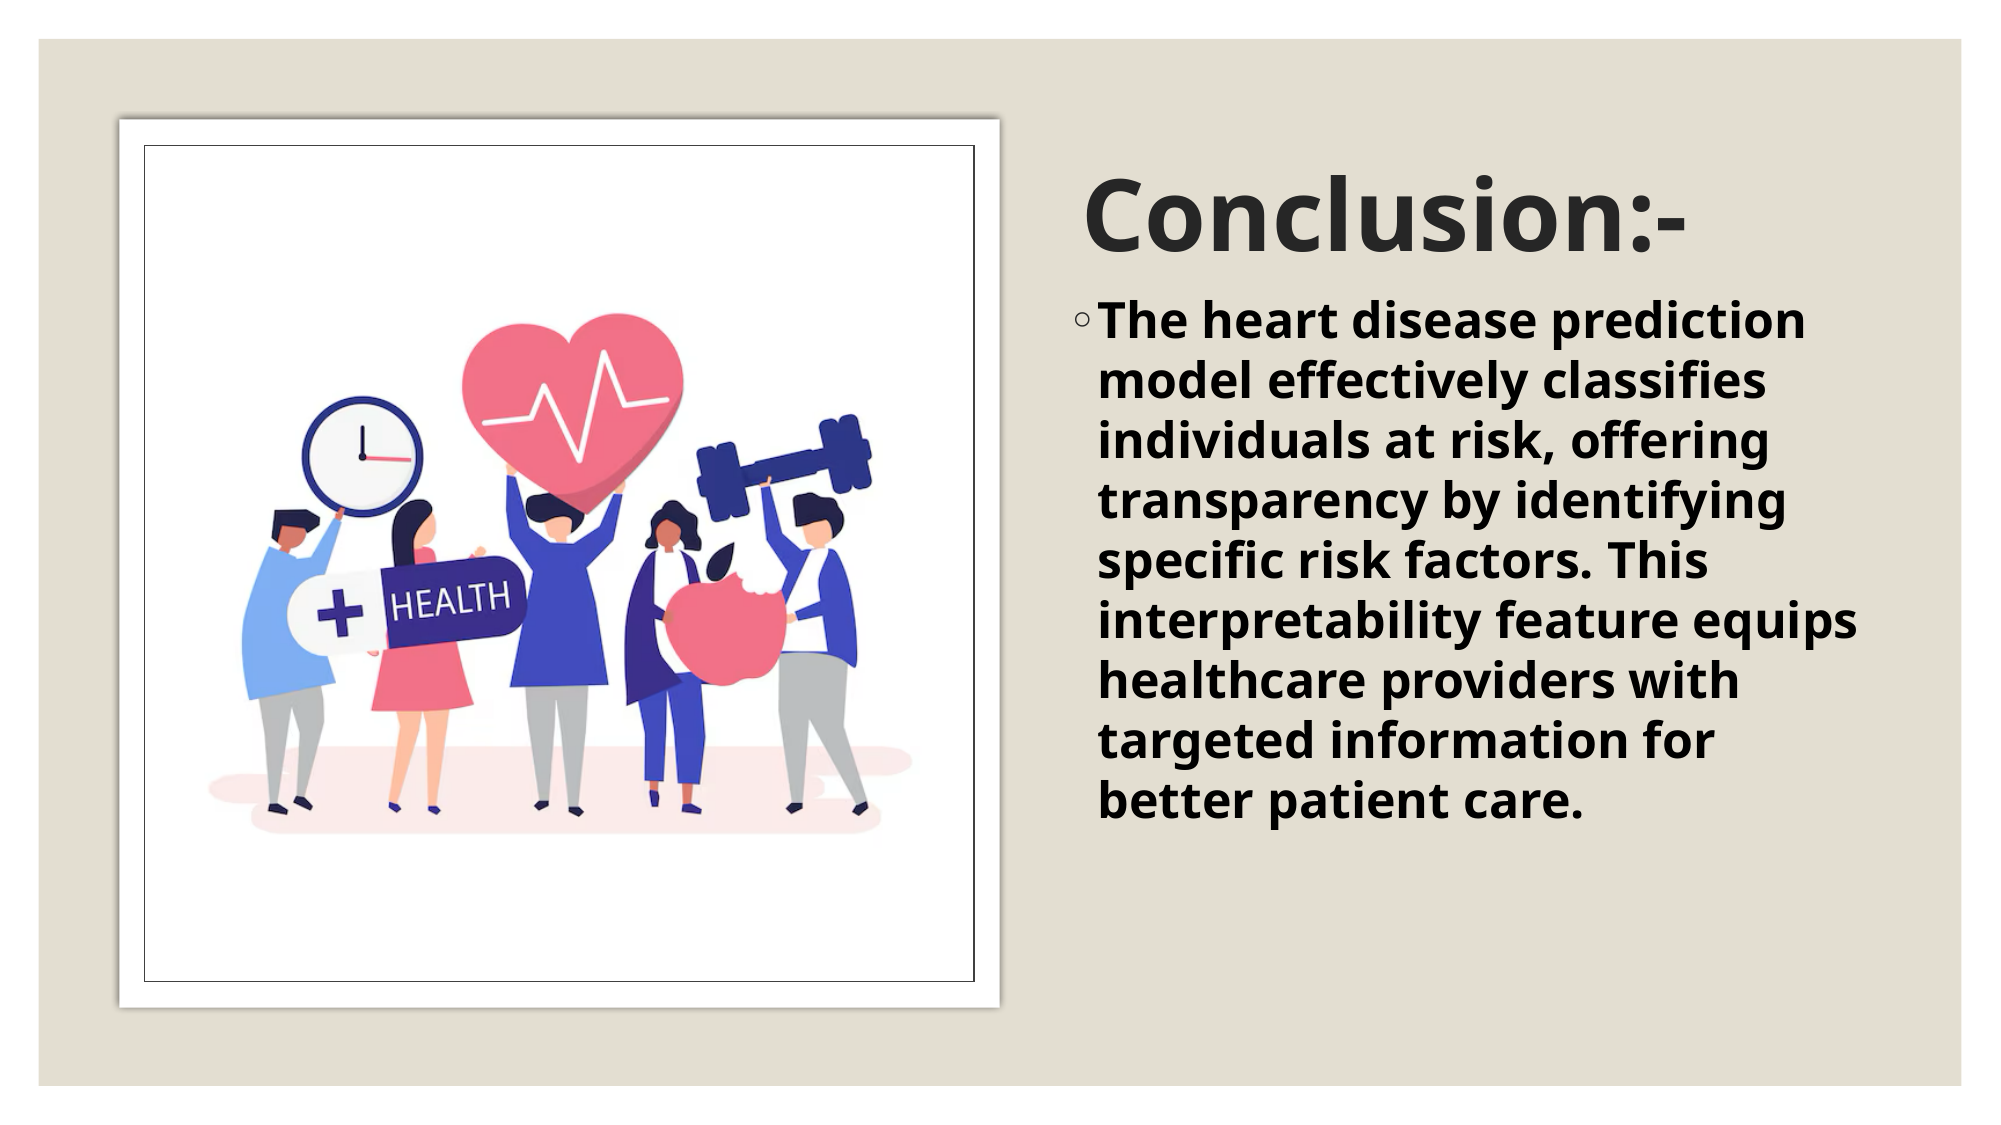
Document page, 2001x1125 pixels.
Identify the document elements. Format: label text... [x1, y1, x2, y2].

list The heart disease prediction model effectively classifies individuals at risk, offering transparency by identifying specific risk factors. This interpretability feature equips healthcare providers with targeted information for better patient care. [1052, 281, 1893, 910]
text_box [144, 145, 974, 982]
picture [197, 274, 922, 853]
title Conclusion:- [1065, 84, 1880, 281]
text_box [119, 119, 1000, 1008]
